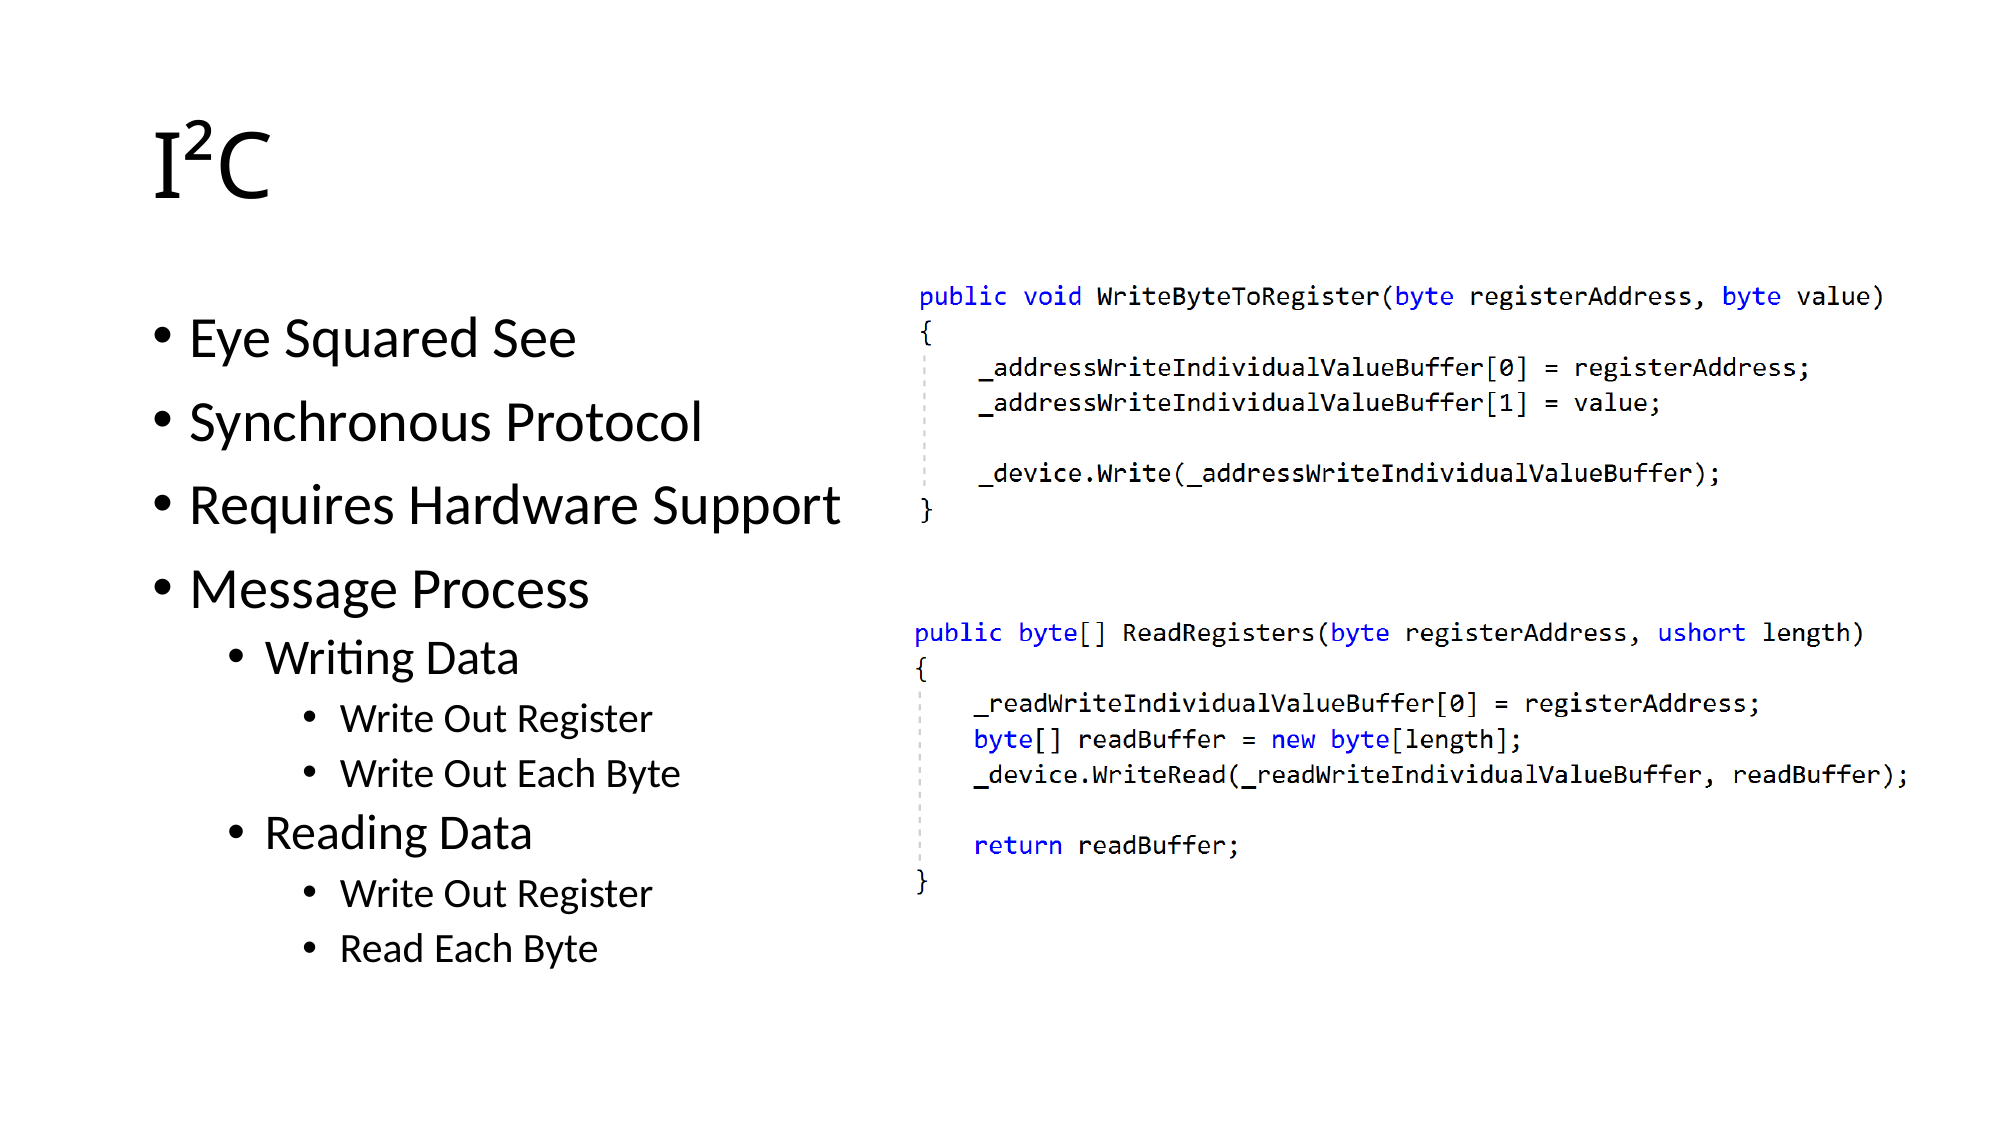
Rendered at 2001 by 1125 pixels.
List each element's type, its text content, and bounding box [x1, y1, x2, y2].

picture [911, 615, 1912, 895]
picture [911, 277, 1889, 529]
title I²C [137, 59, 1863, 278]
list Eye Squared See Synchronous Protocol Requires Hardware Support Message Process Writing Data Write Out Register Write Out Each Byte Reading Data Write Out Register Read Each Byte [137, 299, 1863, 1014]
